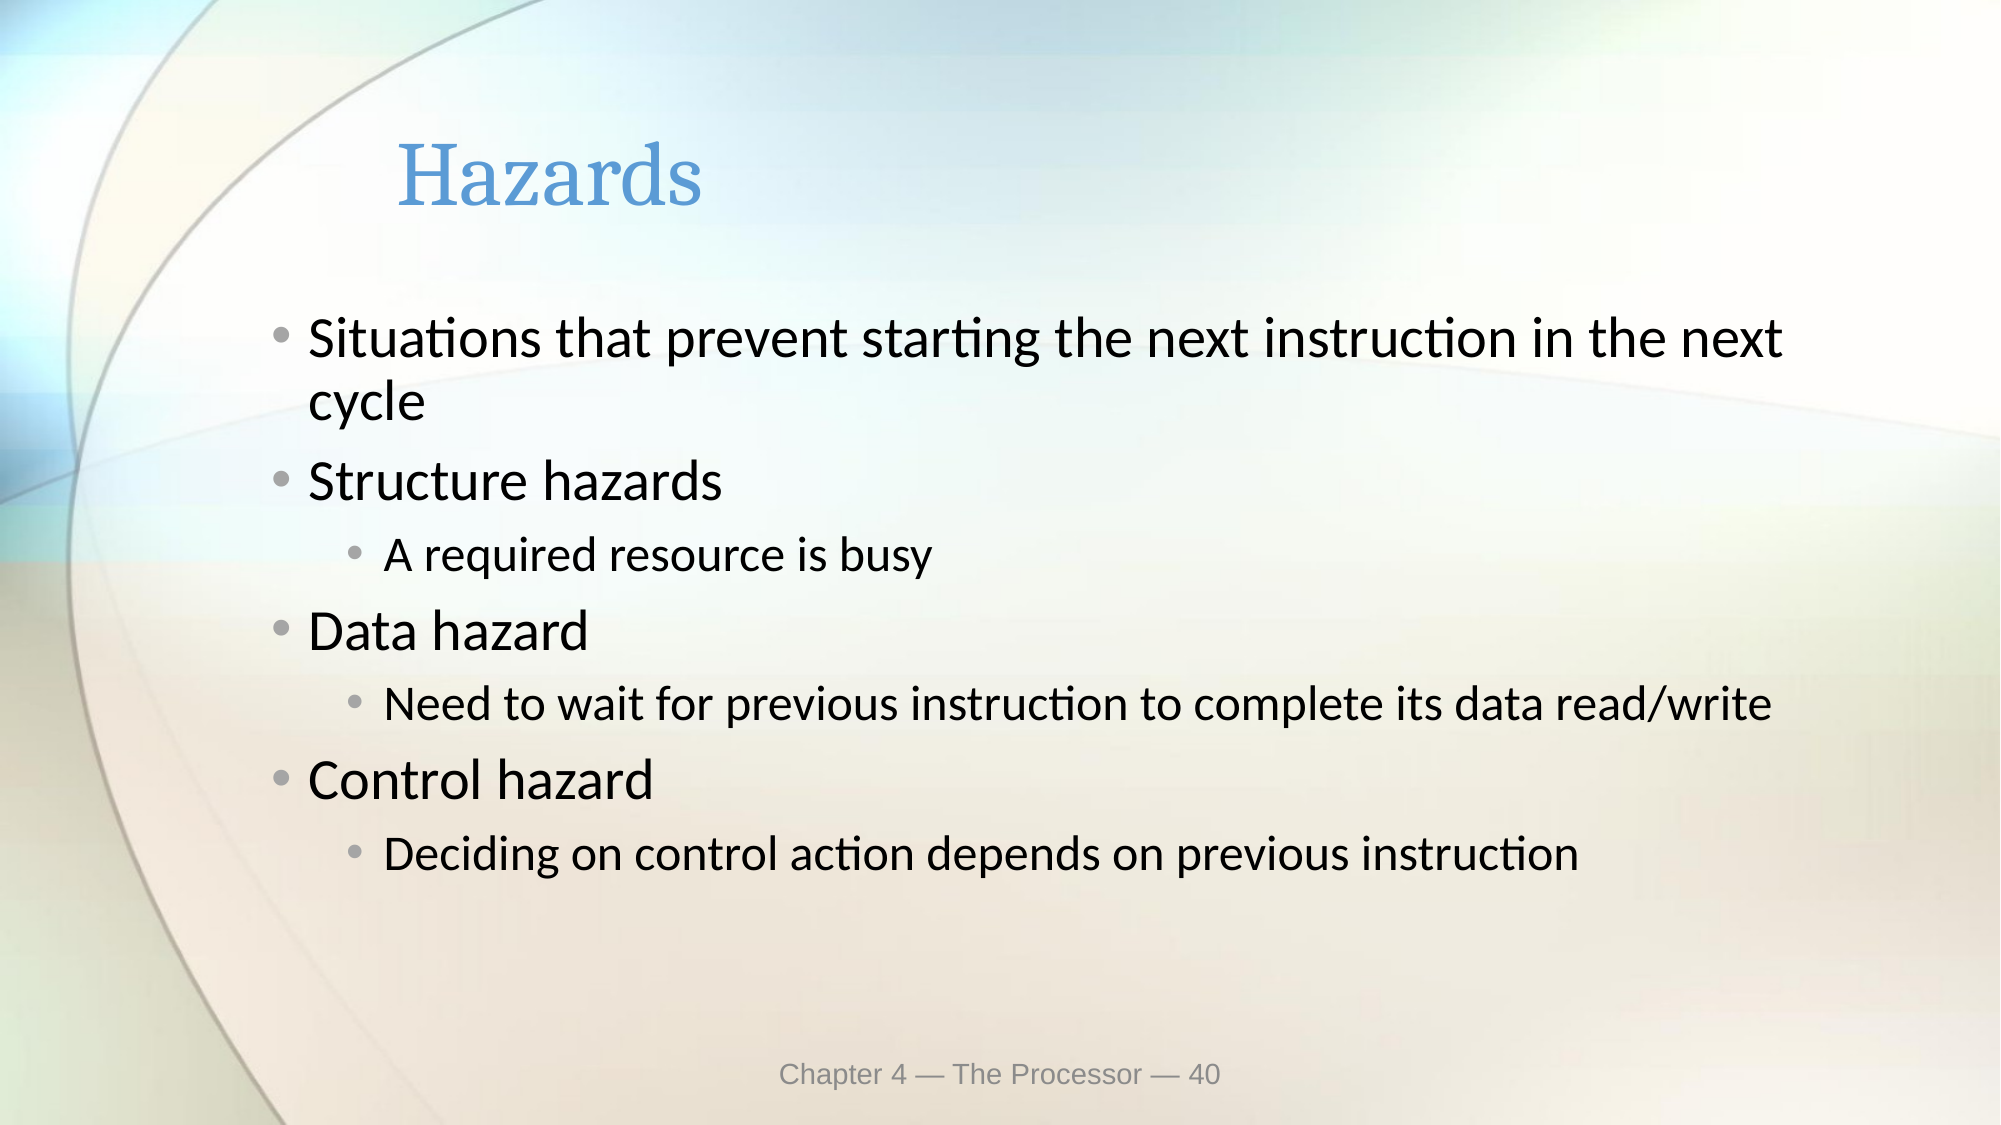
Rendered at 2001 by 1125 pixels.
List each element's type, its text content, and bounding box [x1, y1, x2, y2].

picture [0, 0, 2001, 1125]
footer Chapter 4 — The Processor — 40 [762, 1042, 1238, 1103]
list Situations that prevent starting the next instruction in the next cycle Structure hazards A required resource is busy Data hazard Need to wait for previous instruction to complete its data read/write Control hazard Deciding on control action depends on previous instruction [256, 299, 1863, 1014]
title Hazards [381, 59, 1863, 278]
